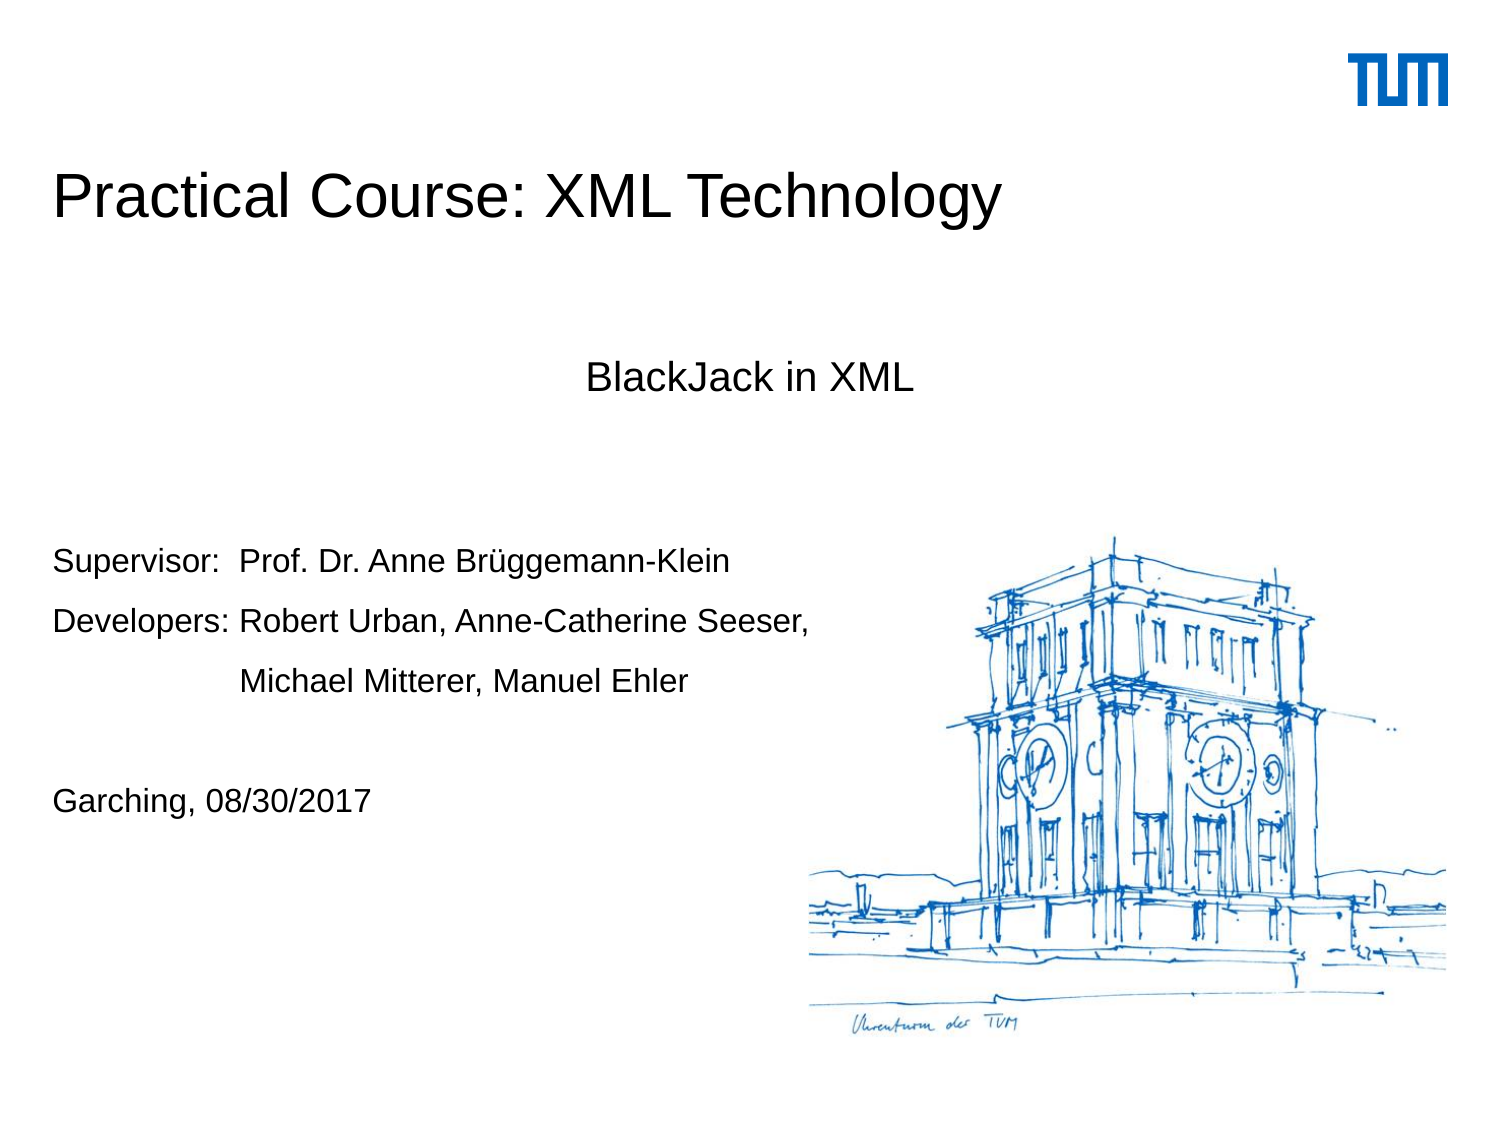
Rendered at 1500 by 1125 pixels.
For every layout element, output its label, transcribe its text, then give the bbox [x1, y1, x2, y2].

title Practical Course: XML Technology [52, 162, 1449, 233]
list BlackJack in XML Supervisor: Prof. Dr. Anne Brüggemann-Klein Developers: Robert Urban, Anne-Catherine Seeser, Lennert Rienau, Michael Mitterer, Manuel Ehler Garching, 08/30/2017 [52, 324, 1449, 761]
picture [807, 500, 1447, 1059]
